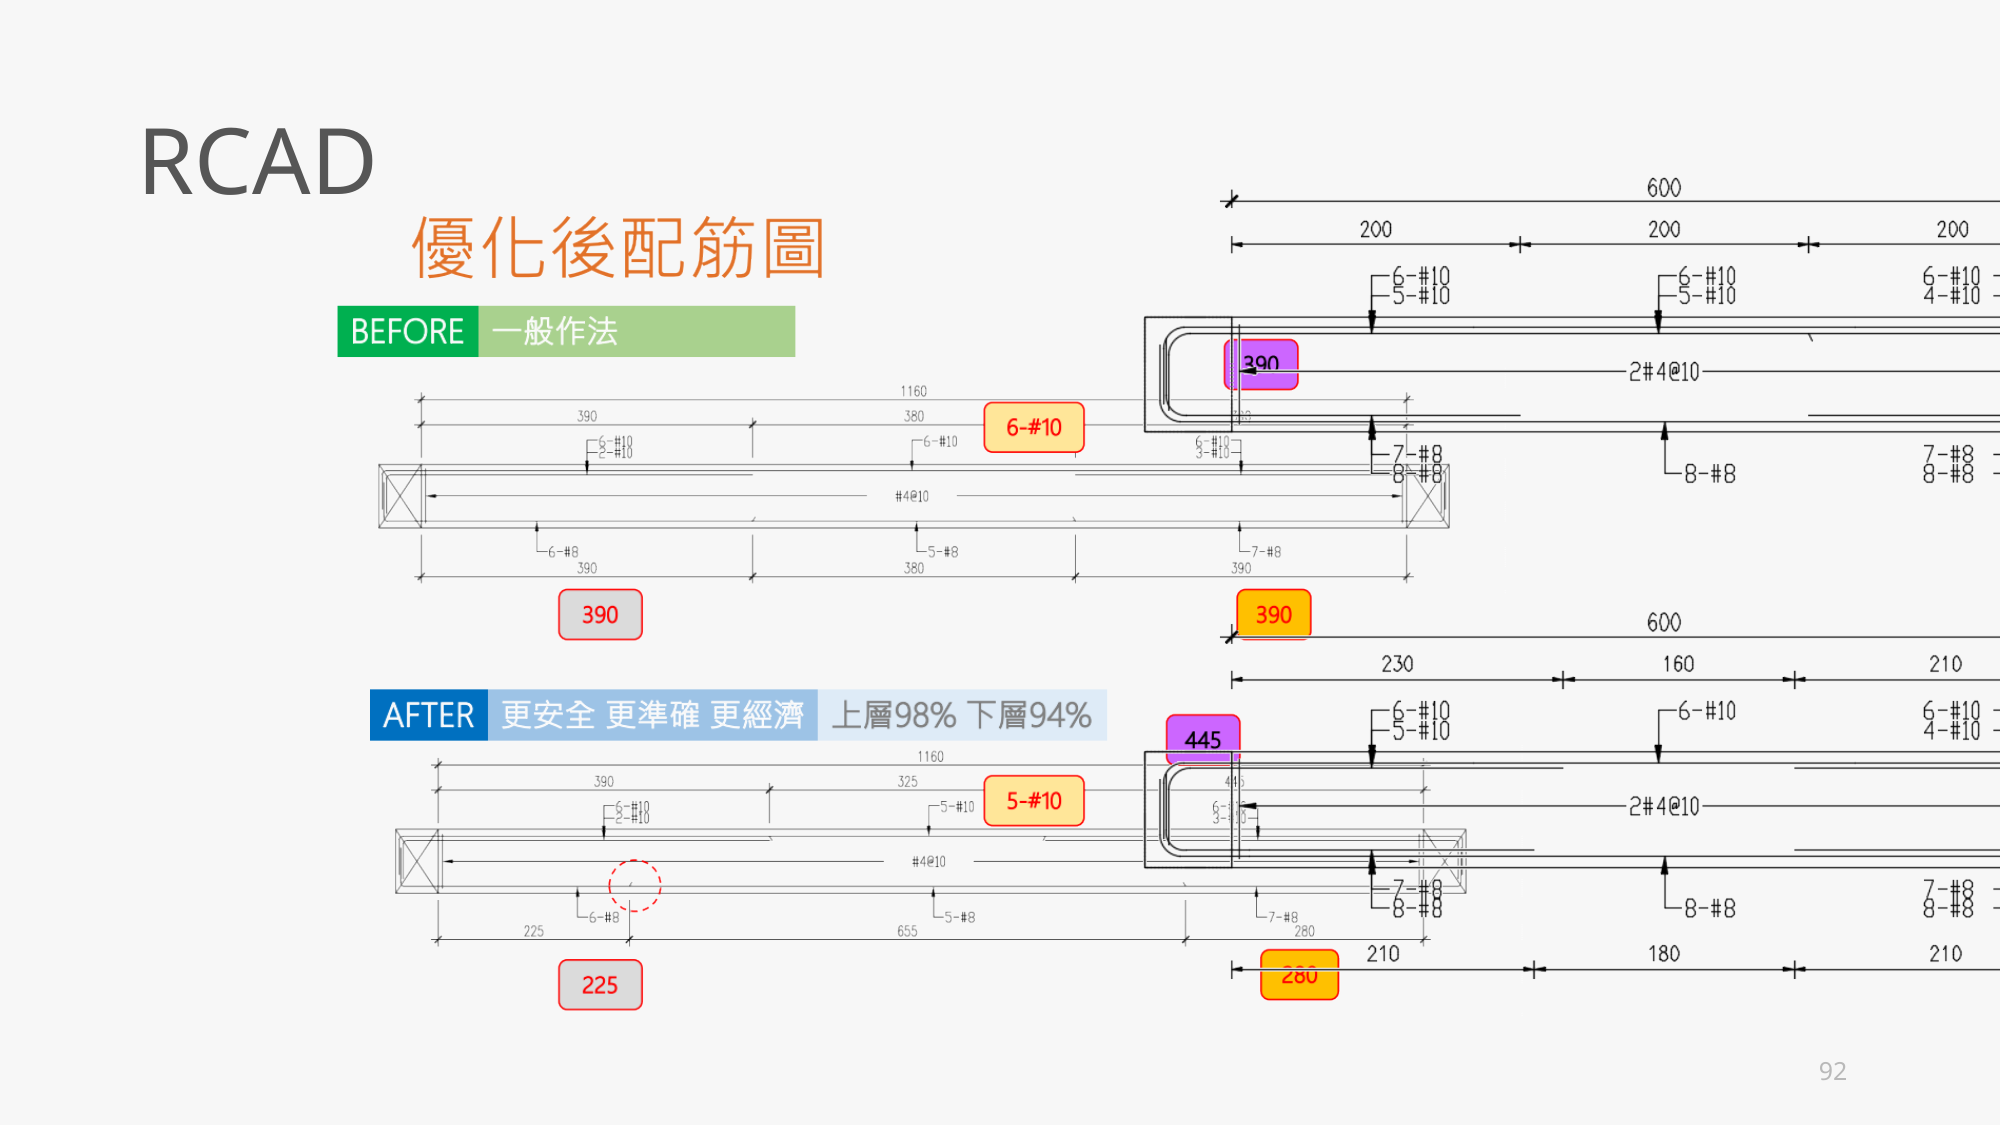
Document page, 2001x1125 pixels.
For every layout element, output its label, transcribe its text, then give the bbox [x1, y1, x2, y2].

slide_number 92 [1412, 1042, 1863, 1103]
list RCAD [137, 108, 873, 224]
picture [311, 163, 2000, 1017]
